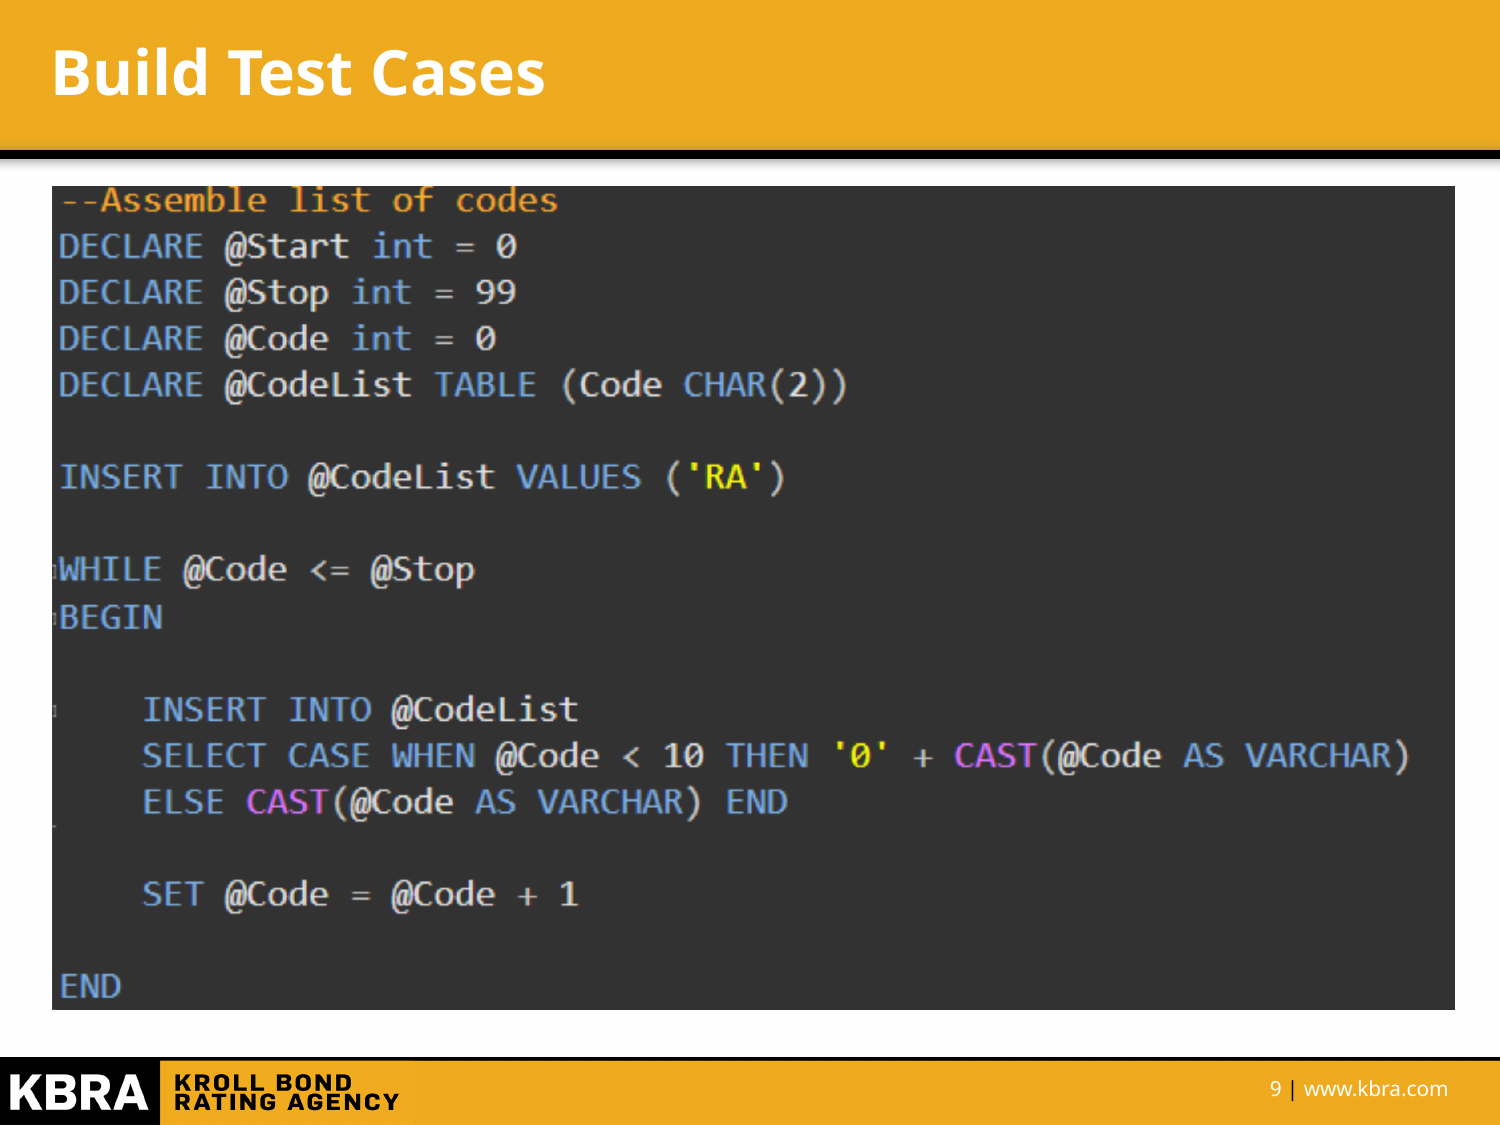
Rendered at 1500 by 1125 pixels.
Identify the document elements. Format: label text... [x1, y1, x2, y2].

title Build Test Cases [35, 0, 1500, 152]
picture [0, 0, 1500, 1125]
